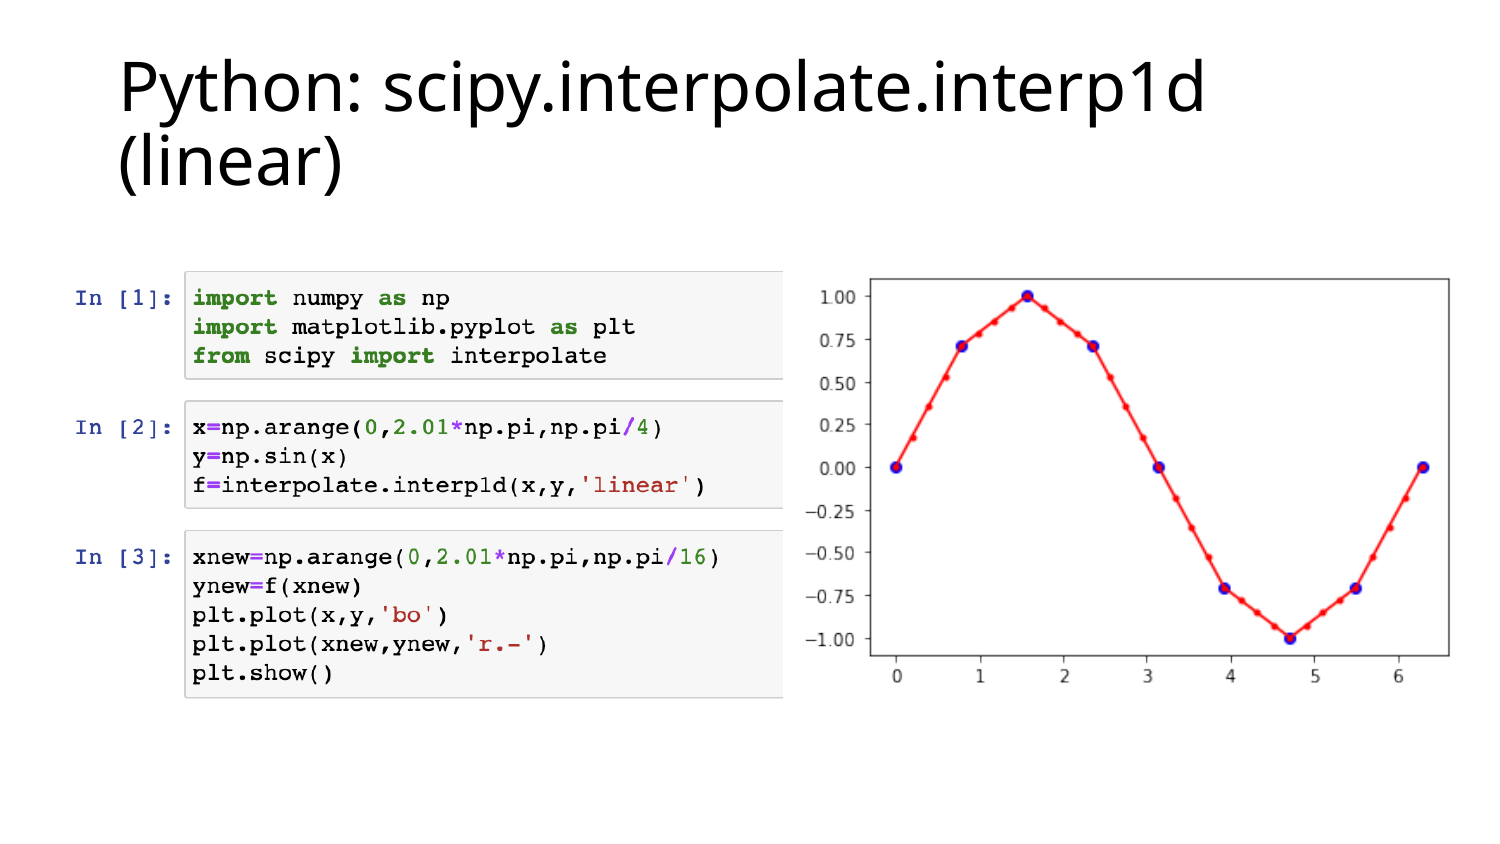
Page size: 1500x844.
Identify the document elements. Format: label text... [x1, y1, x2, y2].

picture [792, 268, 1459, 697]
title Python: scipy.interpolate.interp1d (linear) [103, 44, 1397, 208]
picture [39, 248, 783, 710]
